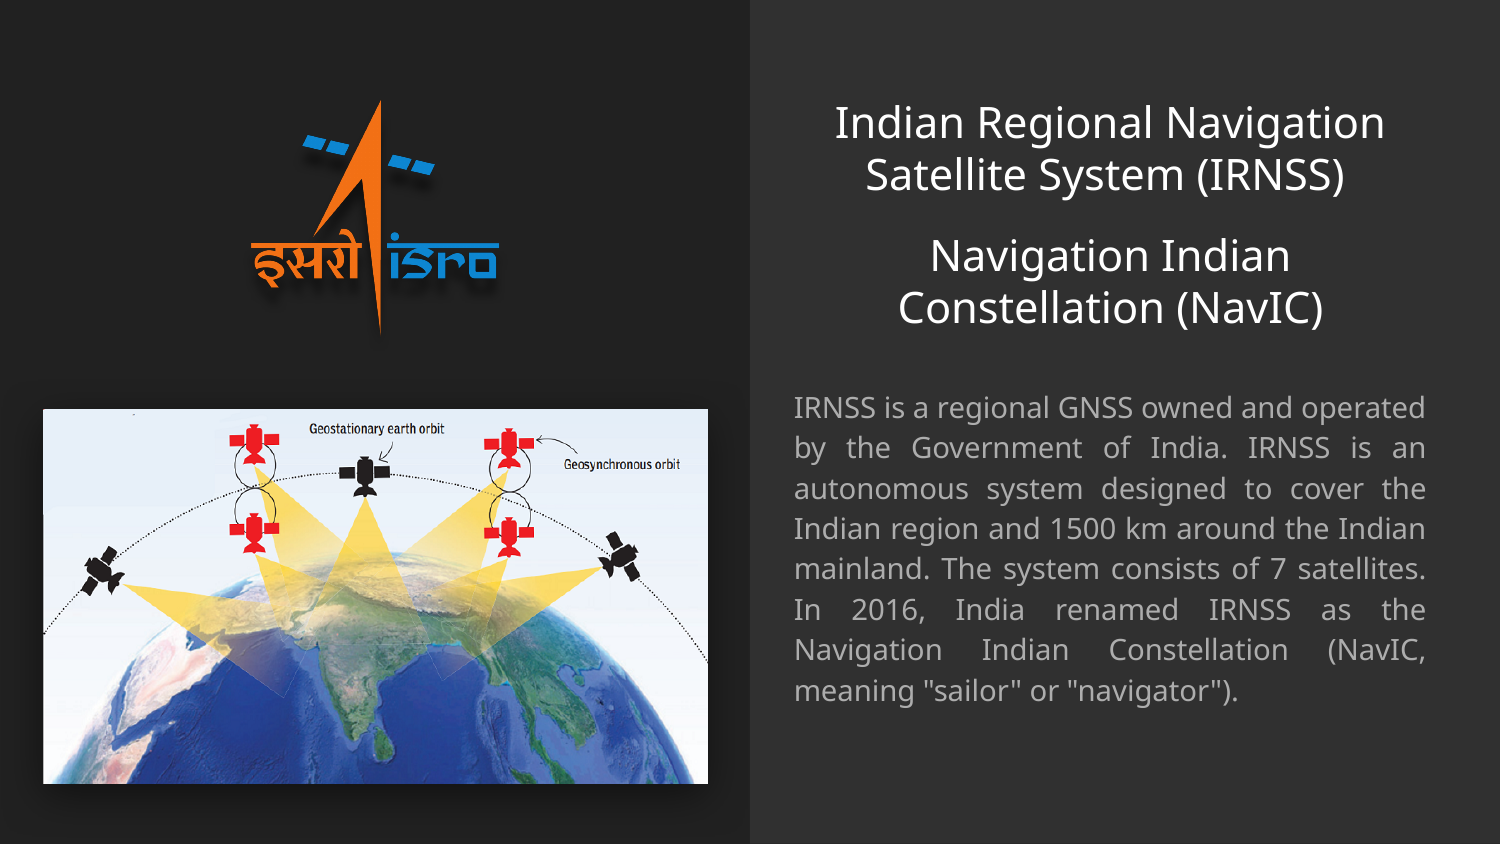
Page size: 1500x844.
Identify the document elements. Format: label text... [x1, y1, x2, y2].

picture [43, 409, 708, 784]
subtitle IRNSS is a regional GNSS owned and operated by the Government of India. IRNSS is an autonomous system designed to cover the Indian region and 1500 km around the Indian mainland. The system consists of 7 satellites. In 2016, India renamed IRNSS as the Navigation Indian Constellation (NavIC, meaning "sailor" or "navigator"). [778, 368, 1443, 757]
picture [249, 96, 502, 341]
title Indian Regional Navigation Satellite System (IRNSS) Navigation Indian Constellation (NavIC) [778, 104, 1443, 348]
